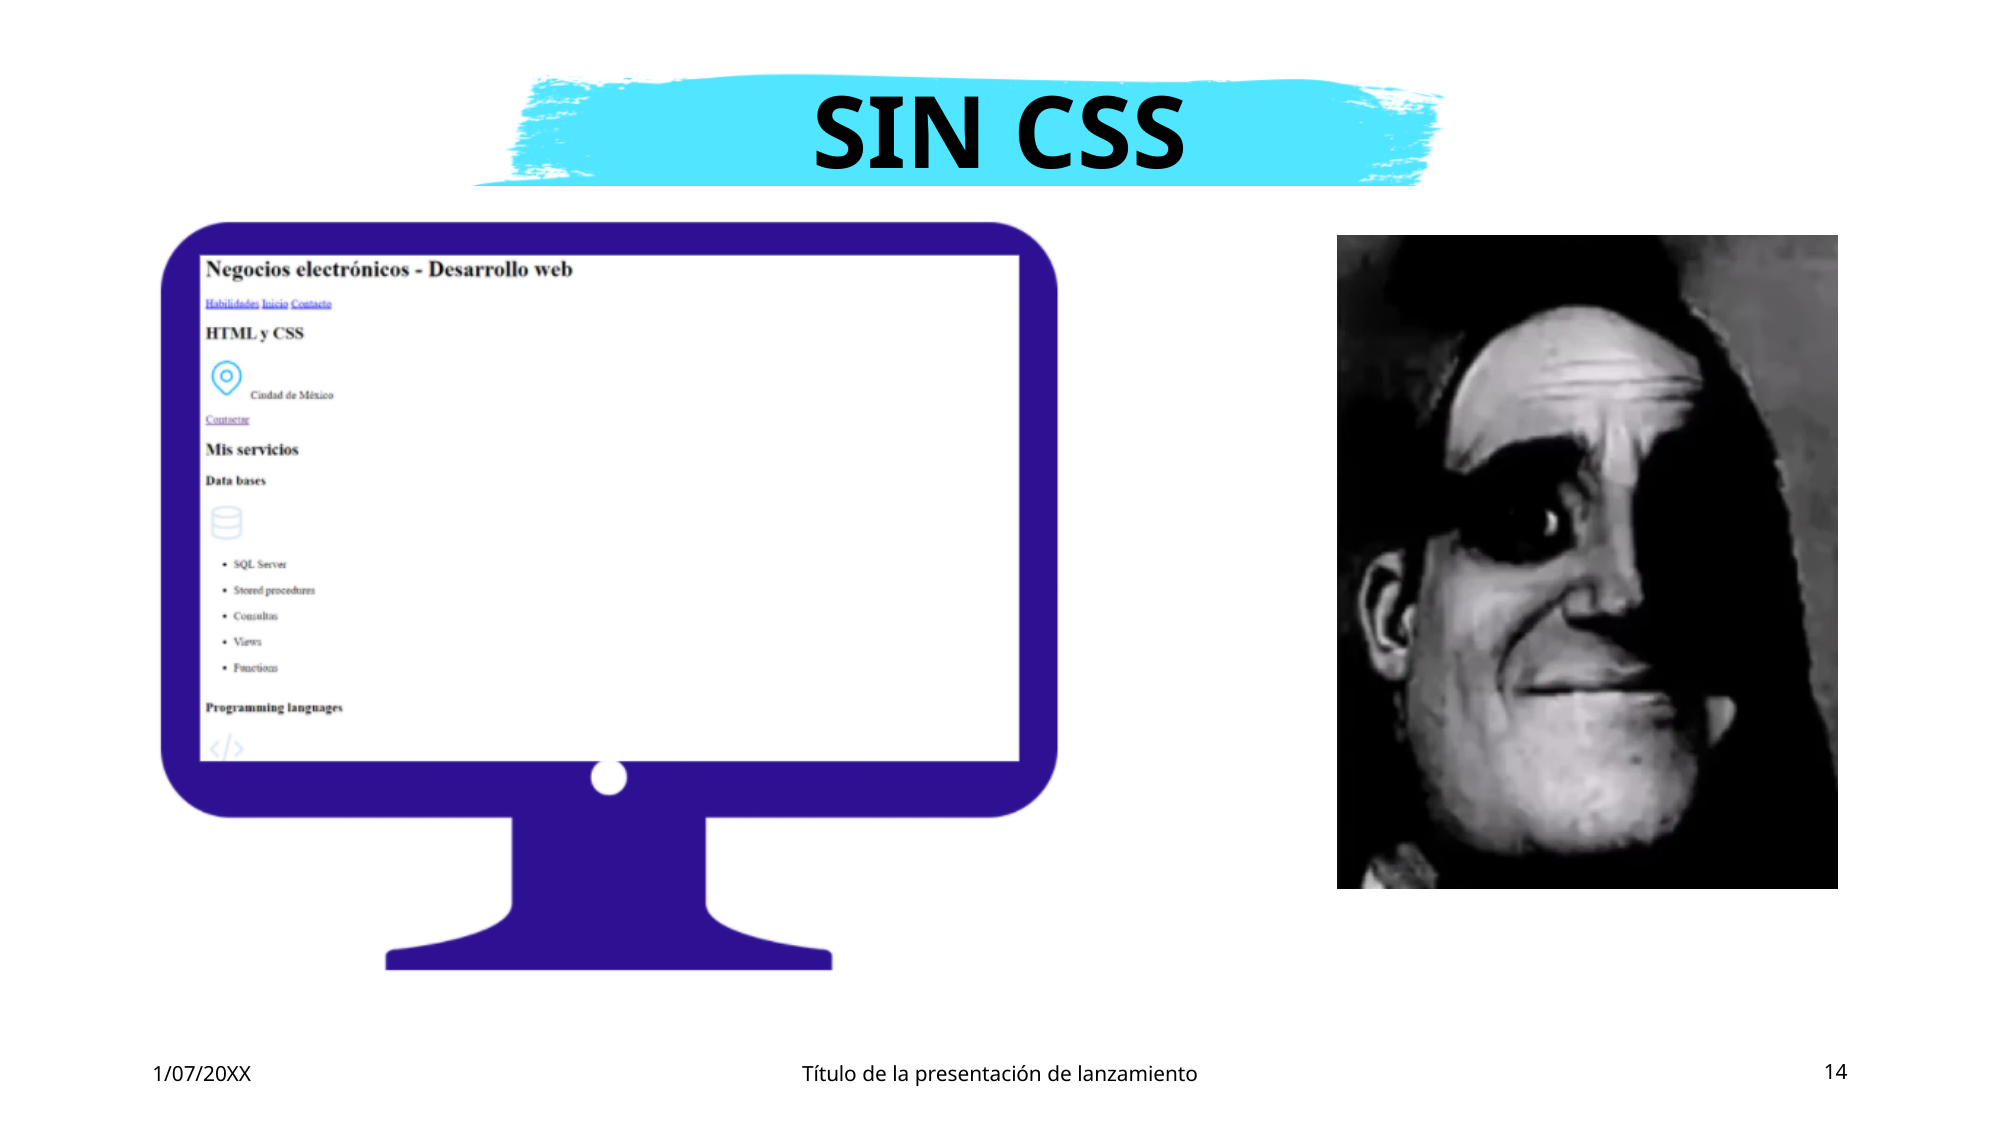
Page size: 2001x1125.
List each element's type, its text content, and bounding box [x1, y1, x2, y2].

picture [97, 212, 1192, 979]
title Sin css [137, 59, 1863, 213]
picture [408, 62, 1546, 186]
slide_number 14 [1412, 1042, 1863, 1103]
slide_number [137, 1042, 588, 1103]
footer Título de la presentación de lanzamiento [662, 1042, 1338, 1103]
picture [1337, 235, 1838, 889]
